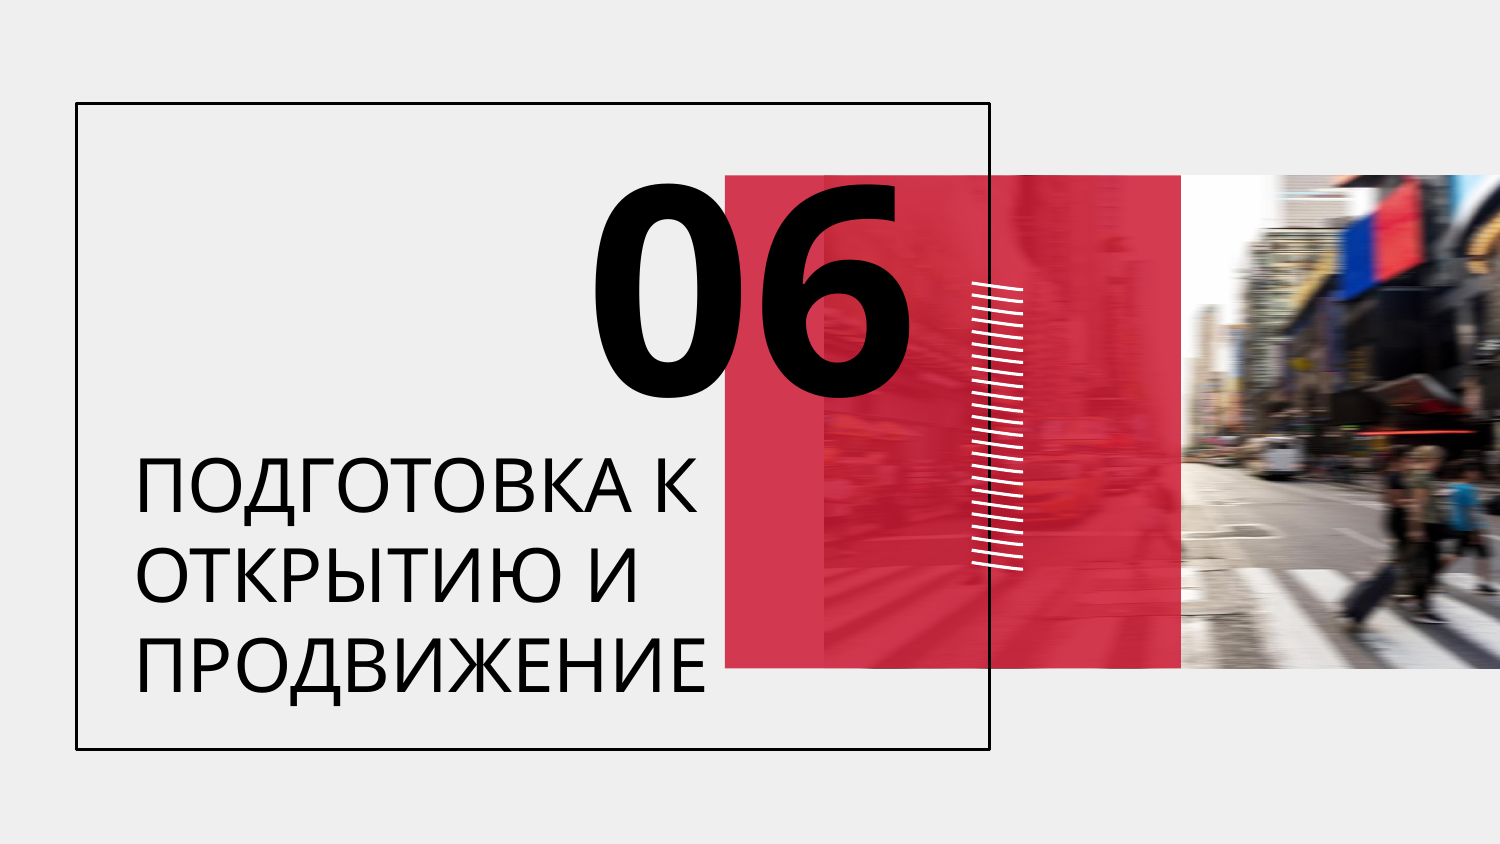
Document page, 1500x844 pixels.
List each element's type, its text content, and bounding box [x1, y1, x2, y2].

title ПОДГОТОВКА К ОТКРЫТИЮ И ПРОДВИЖЕНИЕ [118, 532, 935, 704]
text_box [971, 282, 1024, 570]
text_box [76, 103, 990, 750]
picture [823, 175, 1500, 669]
title 06 [552, 131, 935, 426]
